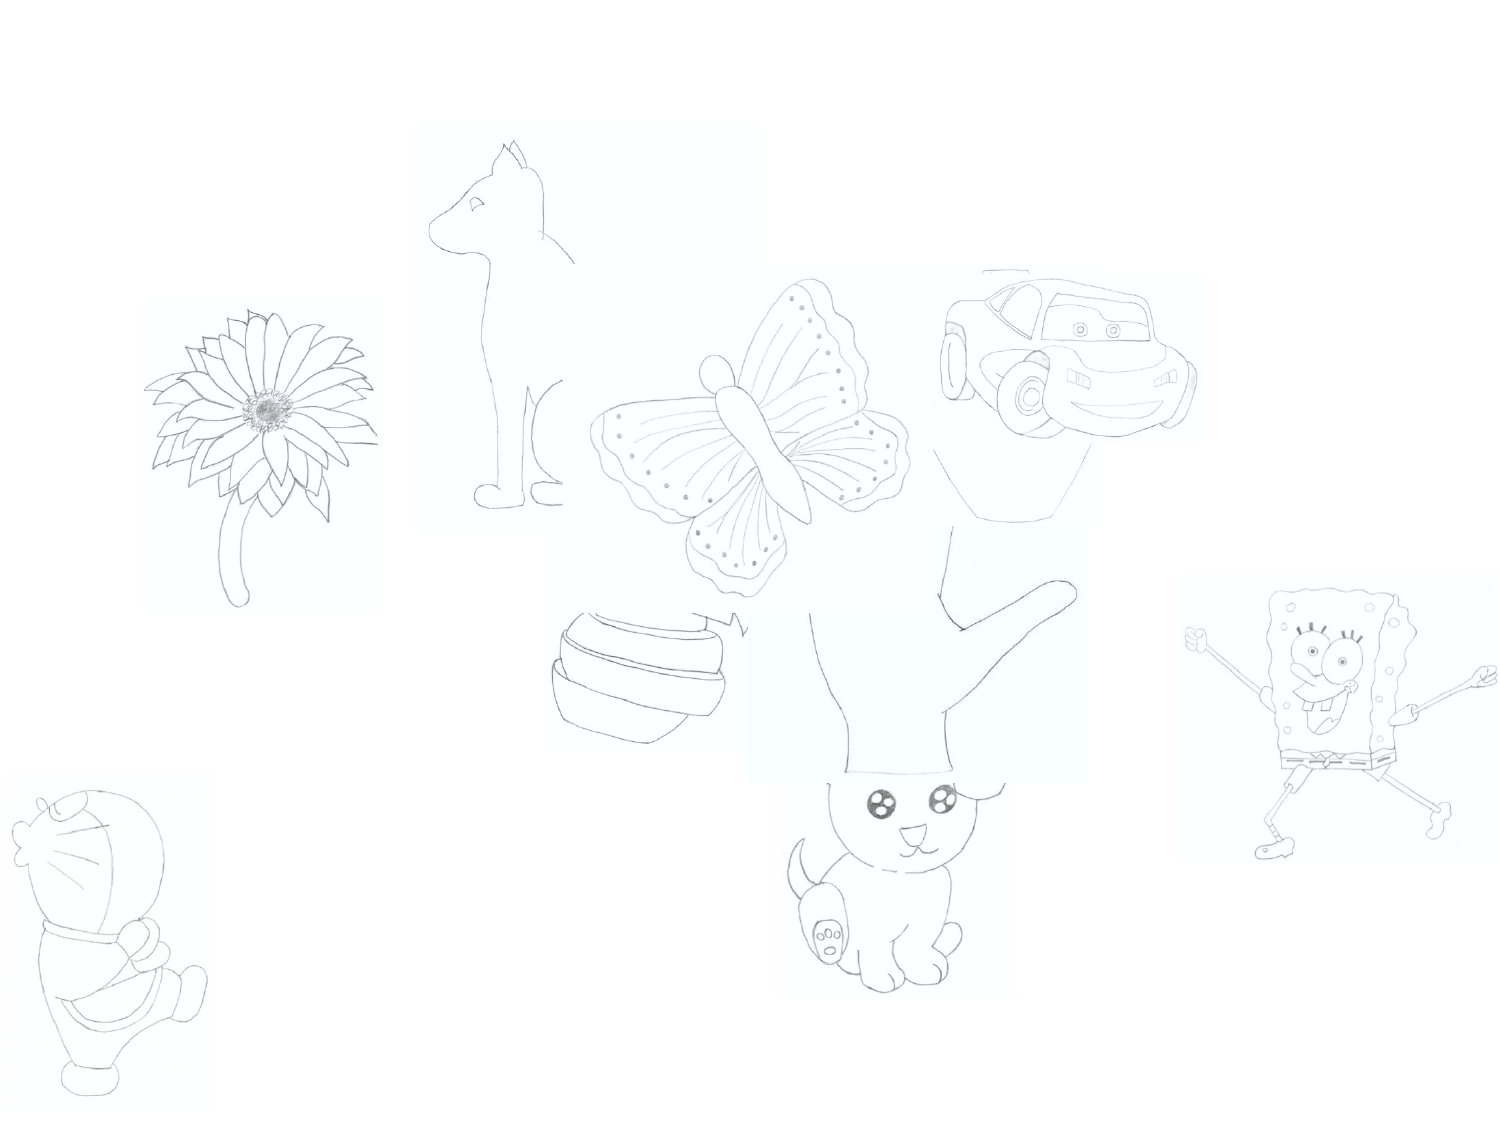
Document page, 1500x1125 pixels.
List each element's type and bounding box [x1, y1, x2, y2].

picture [4, 774, 215, 1112]
picture [414, 124, 1204, 998]
picture [1179, 574, 1500, 863]
picture [143, 297, 378, 613]
